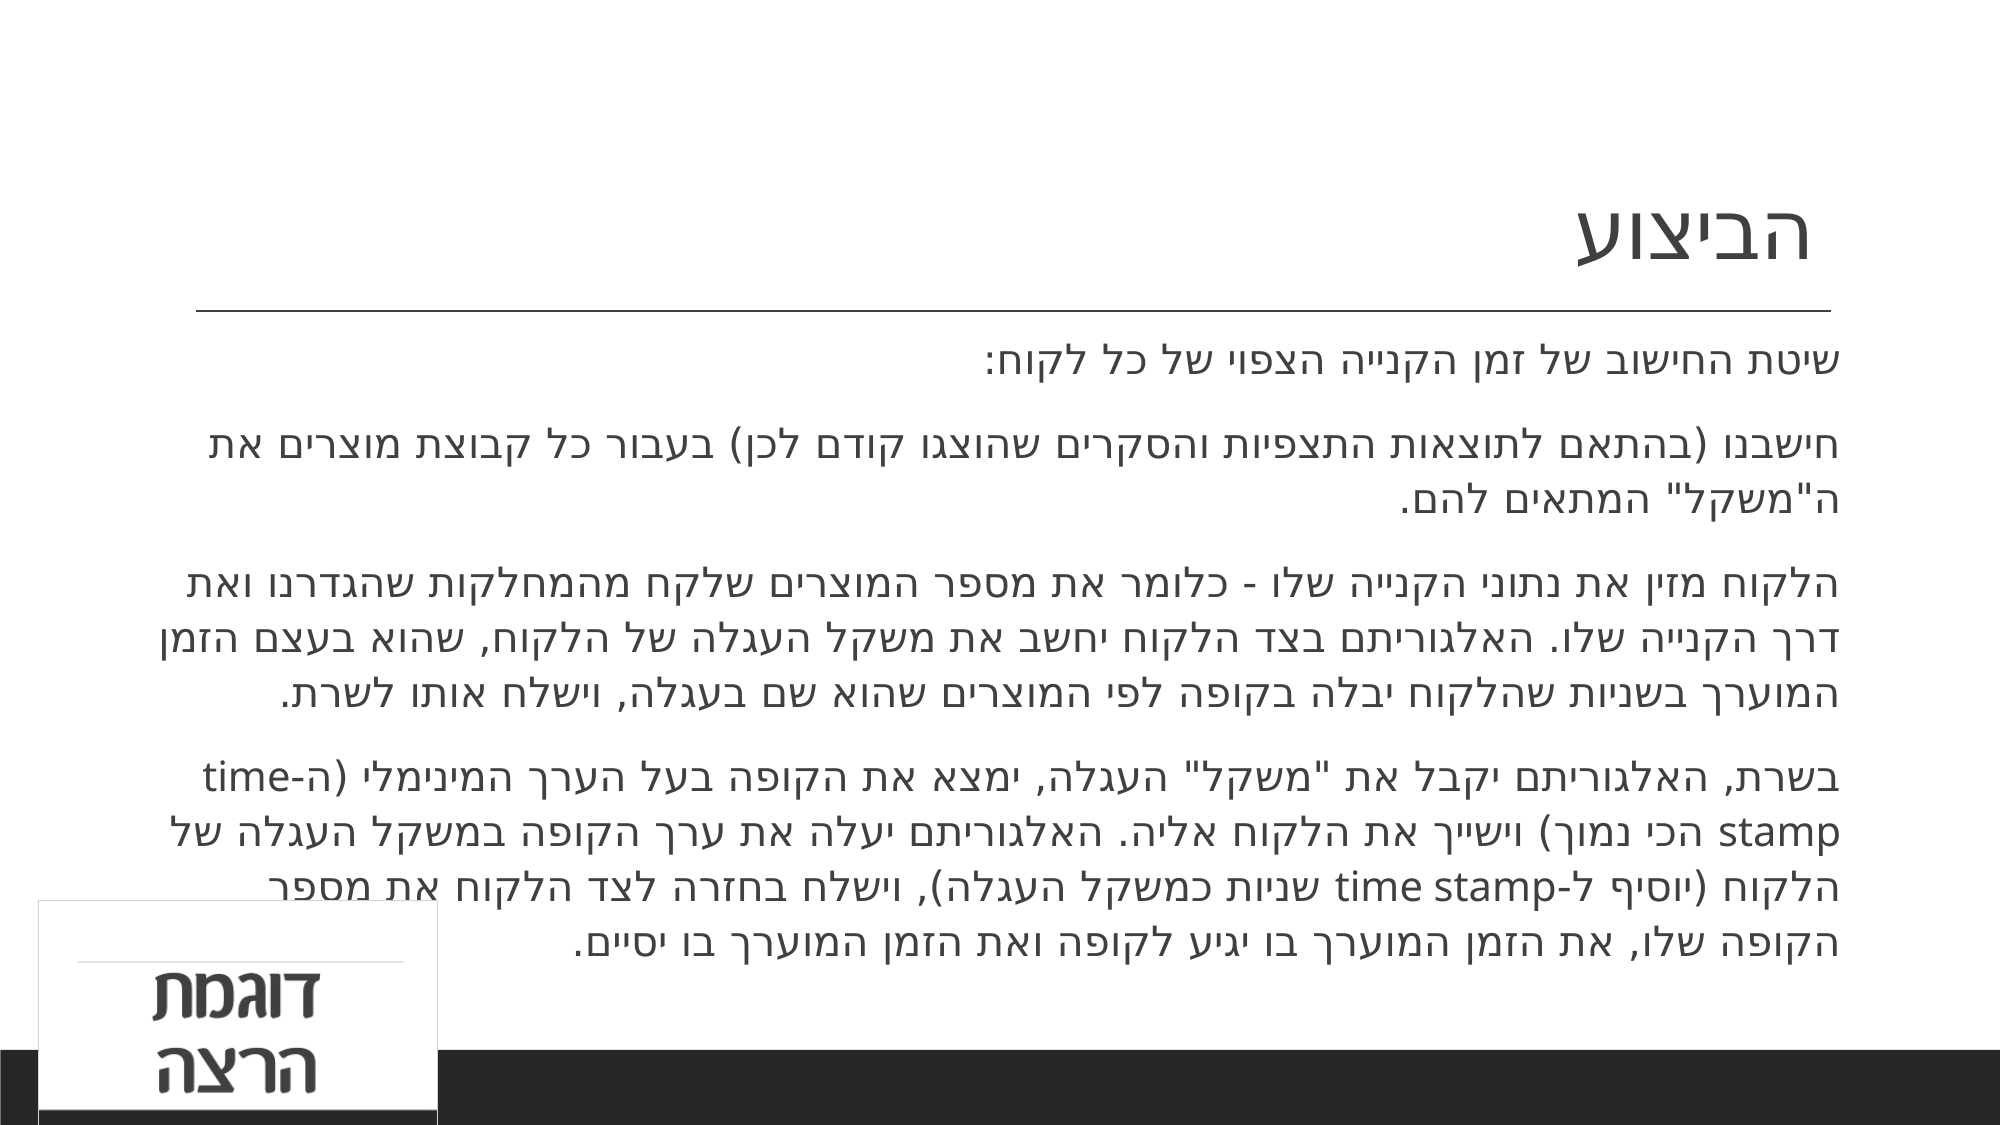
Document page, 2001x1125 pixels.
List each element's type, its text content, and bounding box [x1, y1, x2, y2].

picture [39, 901, 437, 1125]
list שיטת החישוב של זמן הקנייה הצפוי של כל לקוח: חישבנו (בהתאם לתוצאות התצפיות והסקרים שהוצגו קודם לכן) בעבור כל קבוצת מוצרים את ה"משקל" המתאים להם. הלקוח מזין את נתוני הקנייה שלו - כלומר את מספר המוצרים שלקח מהמחלקות שהגדרנו ואת דרך הקנייה שלו. האלגוריתם בצד הלקוח יחשב את משקל העגלה של הלקוח, שהוא בעצם הזמן המוערך בשניות שהלקוח יבלה בקופה לפי המוצרים שהוא שם בעגלה, וישלח אותו לשרת. בשרת, האלגוריתם יקבל את "משקל" העגלה, ימצא את הקופה בעל הערך המינימלי (ה-time stamp הכי נמוך) וישייך את הלקוח אליה. האלגוריתם יעלה את ערך הקופה במשקל העגלה של הלקוח (יוסיף ל-time stamp שניות כמשקל העגלה), וישלח בחזרה לצד הלקוח את מספר הקופה שלו, את הזמן המוערך בו יגיע לקופה ואת הזמן המוערך בו יסיים. [143, 320, 1857, 937]
title הביצוע [180, 47, 1830, 285]
